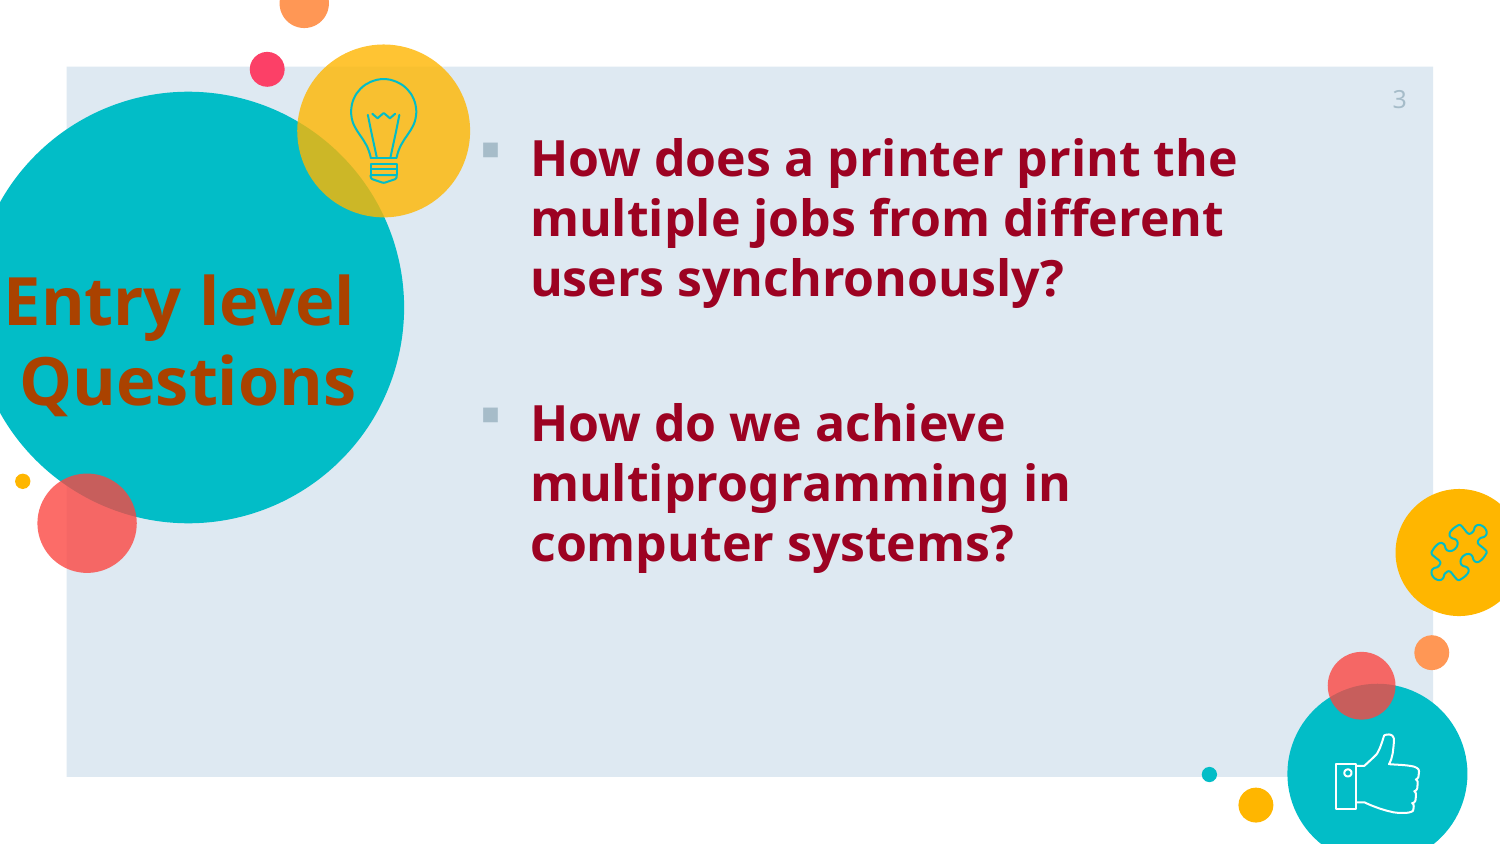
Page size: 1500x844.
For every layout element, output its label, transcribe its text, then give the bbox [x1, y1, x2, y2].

slide_number 3 [1331, 68, 1422, 134]
title Entry level Questions [0, 123, 402, 555]
list How does a printer print the multiple jobs from different users synchronously? How do we achieve multiprogramming in computer systems? [440, 111, 1332, 653]
